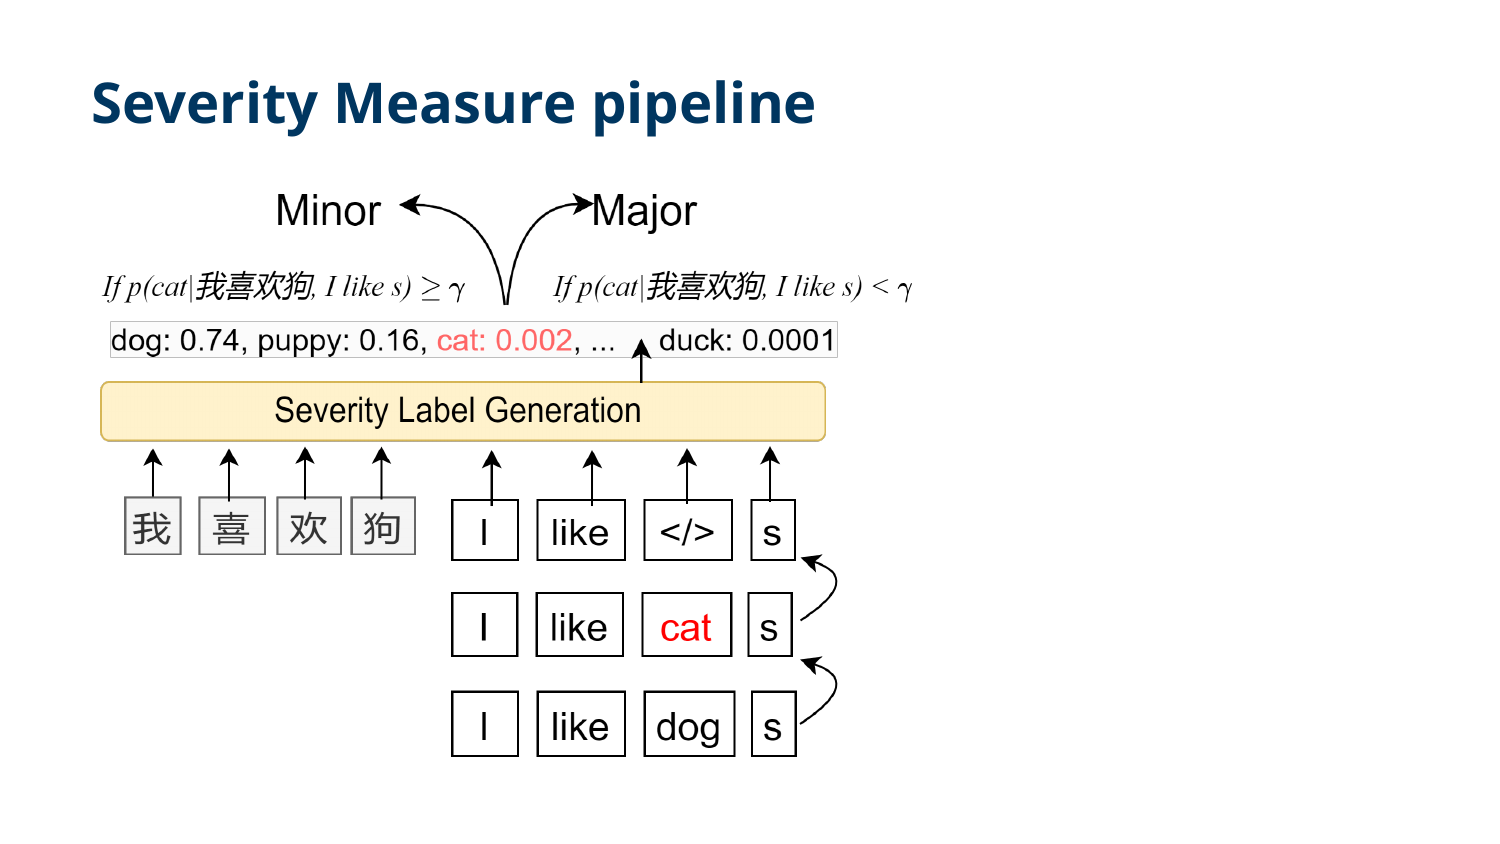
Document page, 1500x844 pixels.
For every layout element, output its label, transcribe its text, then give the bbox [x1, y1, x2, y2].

picture [98, 170, 916, 758]
title Severity Measure pipeline [76, 67, 1447, 141]
